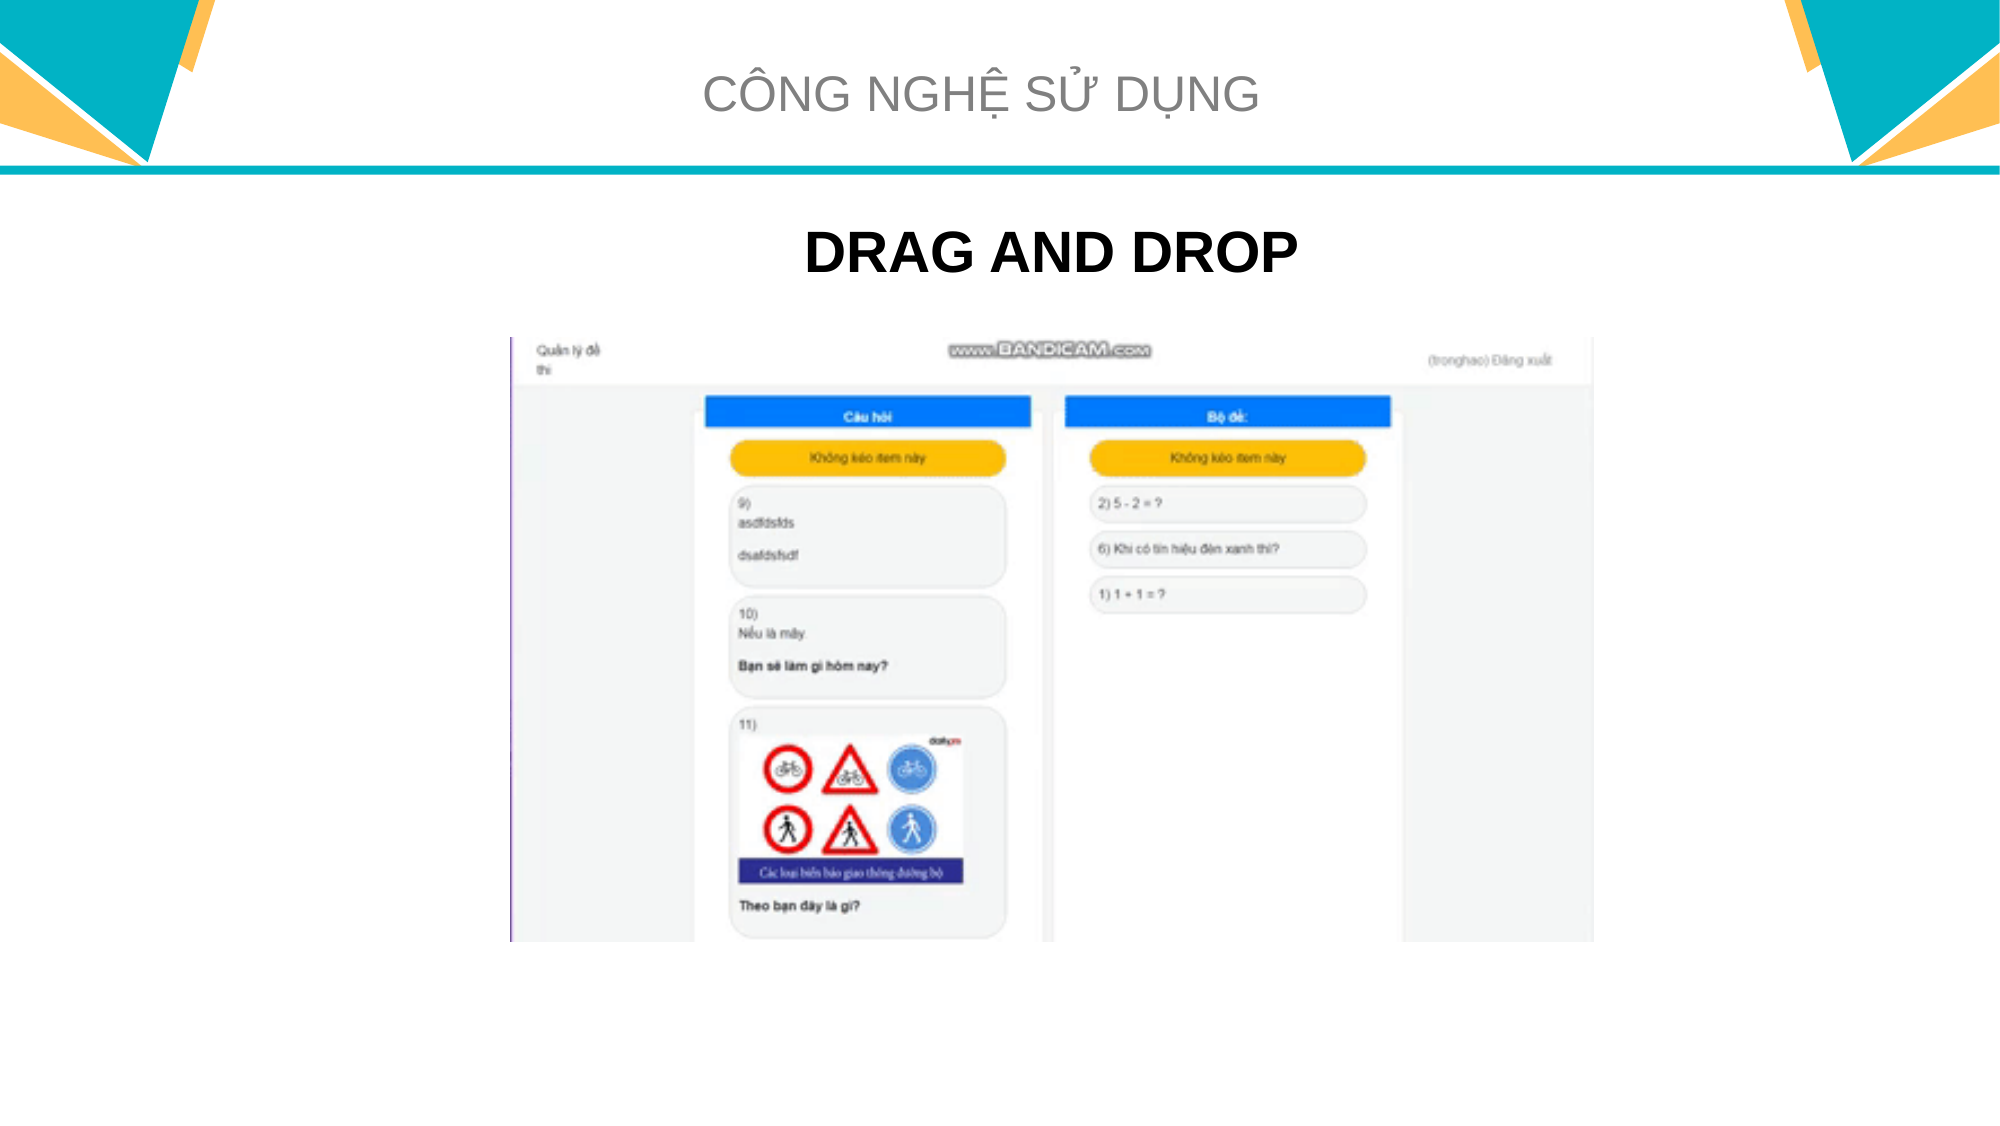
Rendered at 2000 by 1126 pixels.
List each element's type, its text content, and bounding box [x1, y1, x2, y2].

picture [510, 337, 1594, 943]
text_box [0, 0, 2000, 175]
text_box DRAG AND DROP [789, 206, 1315, 291]
